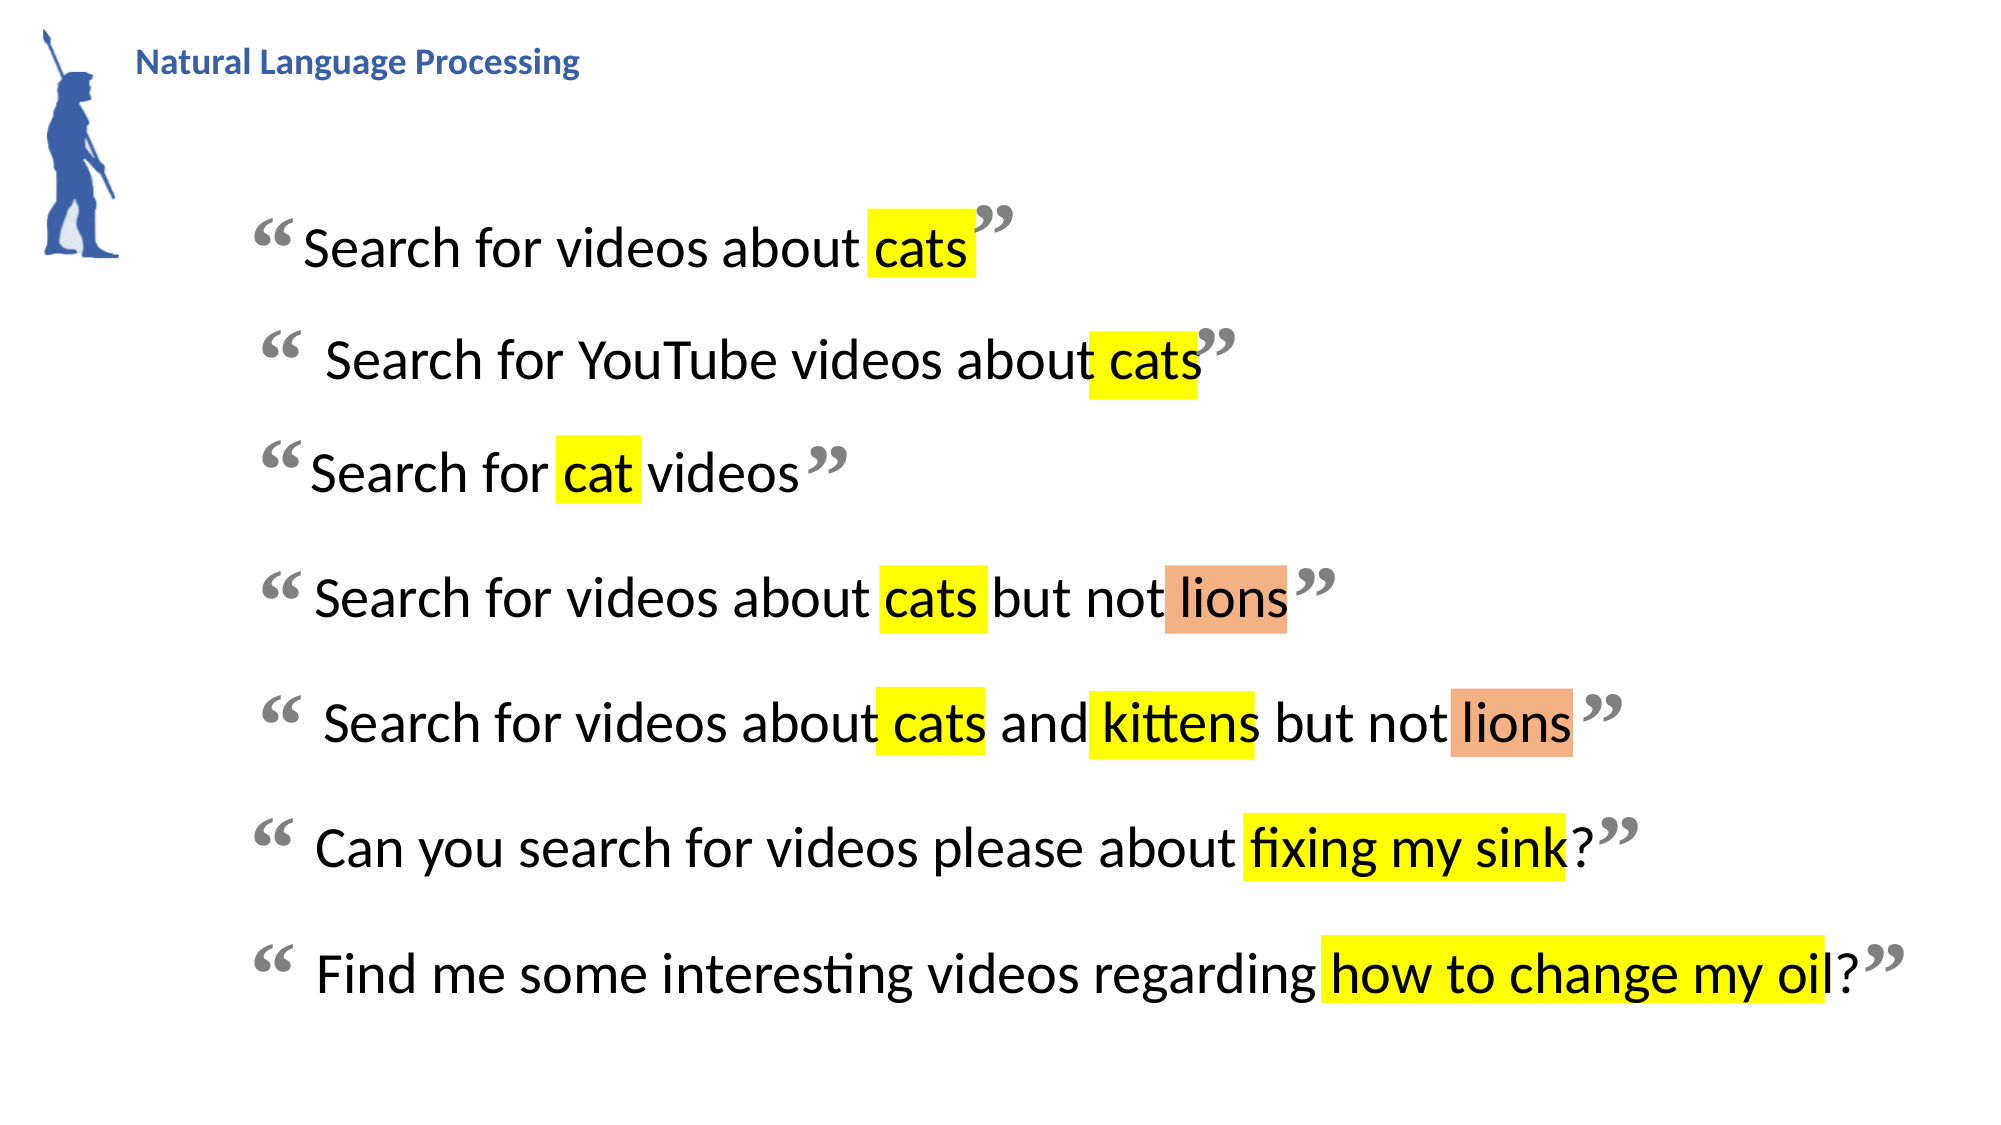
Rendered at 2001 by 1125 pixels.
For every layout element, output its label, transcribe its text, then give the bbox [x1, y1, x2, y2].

text_box Search for videos about cats [312, 201, 956, 287]
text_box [242, 401, 868, 530]
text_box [243, 656, 1642, 779]
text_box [235, 906, 1924, 1033]
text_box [235, 779, 1658, 906]
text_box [242, 530, 1355, 660]
picture [43, 29, 119, 259]
text_box Natural Language Processing [120, 29, 596, 90]
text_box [242, 290, 1255, 419]
text_box “ [235, 180, 312, 305]
text_box ” [956, 167, 1033, 290]
